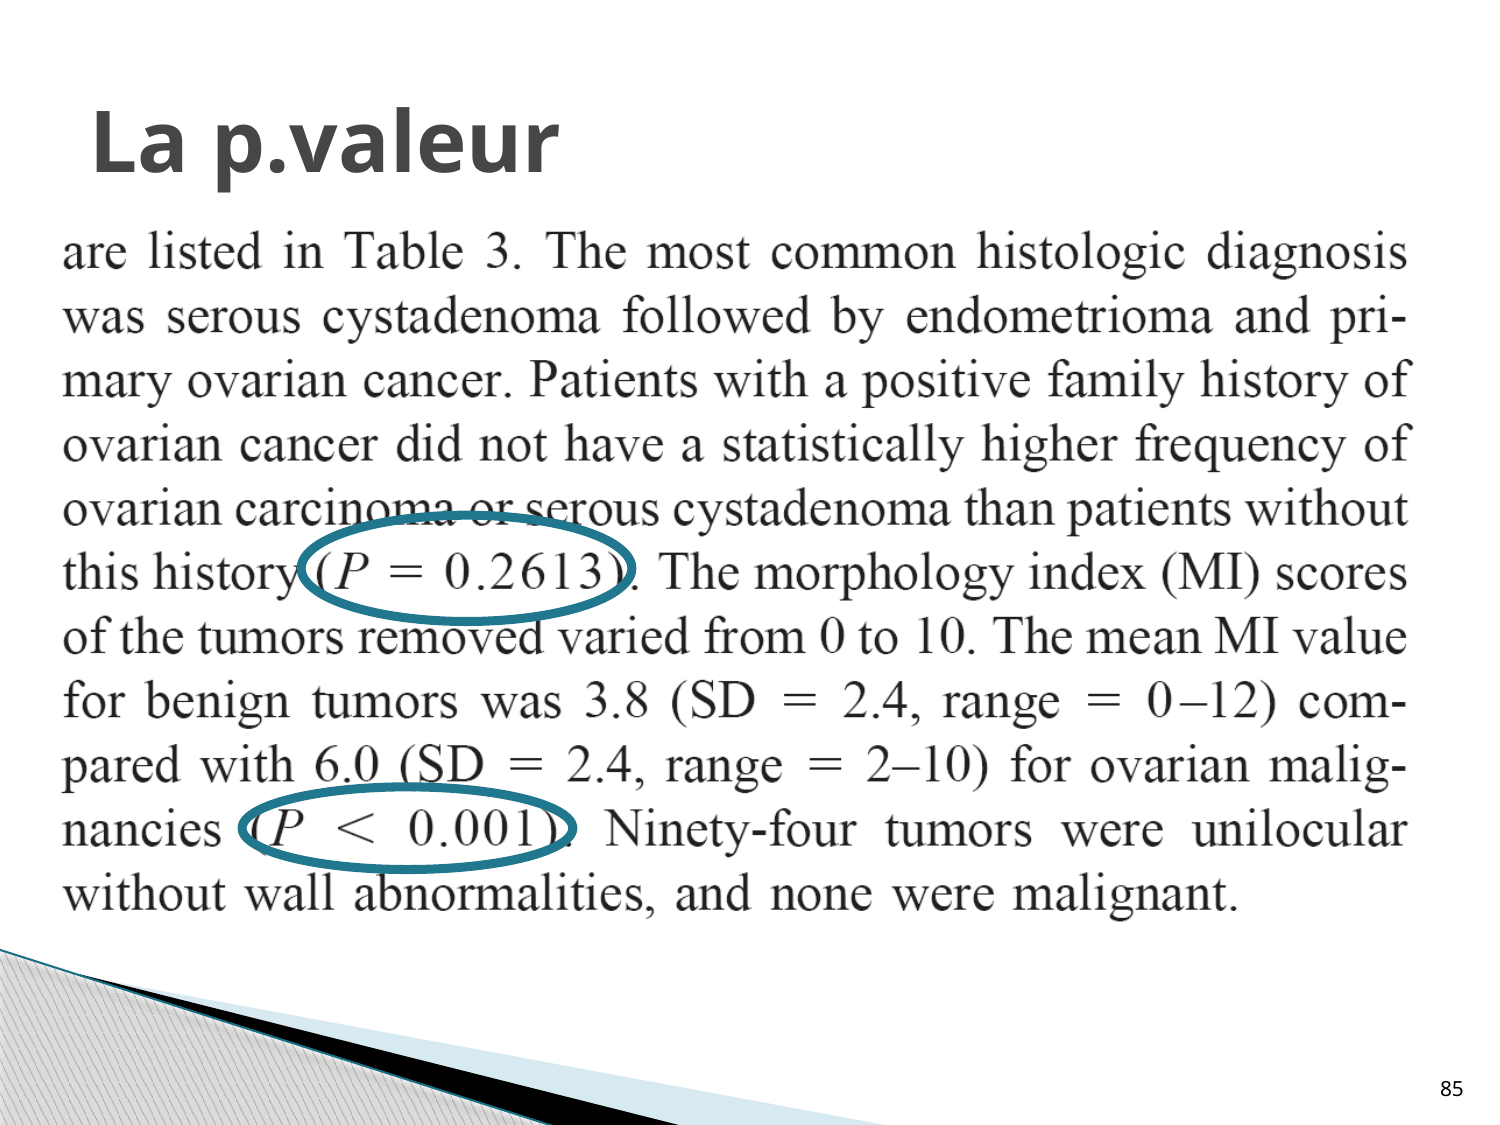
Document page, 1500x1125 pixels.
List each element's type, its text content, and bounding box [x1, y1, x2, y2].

title La p.valeur [75, 45, 1425, 219]
picture [41, 219, 1440, 939]
slide_number 85 [1418, 1051, 1479, 1112]
